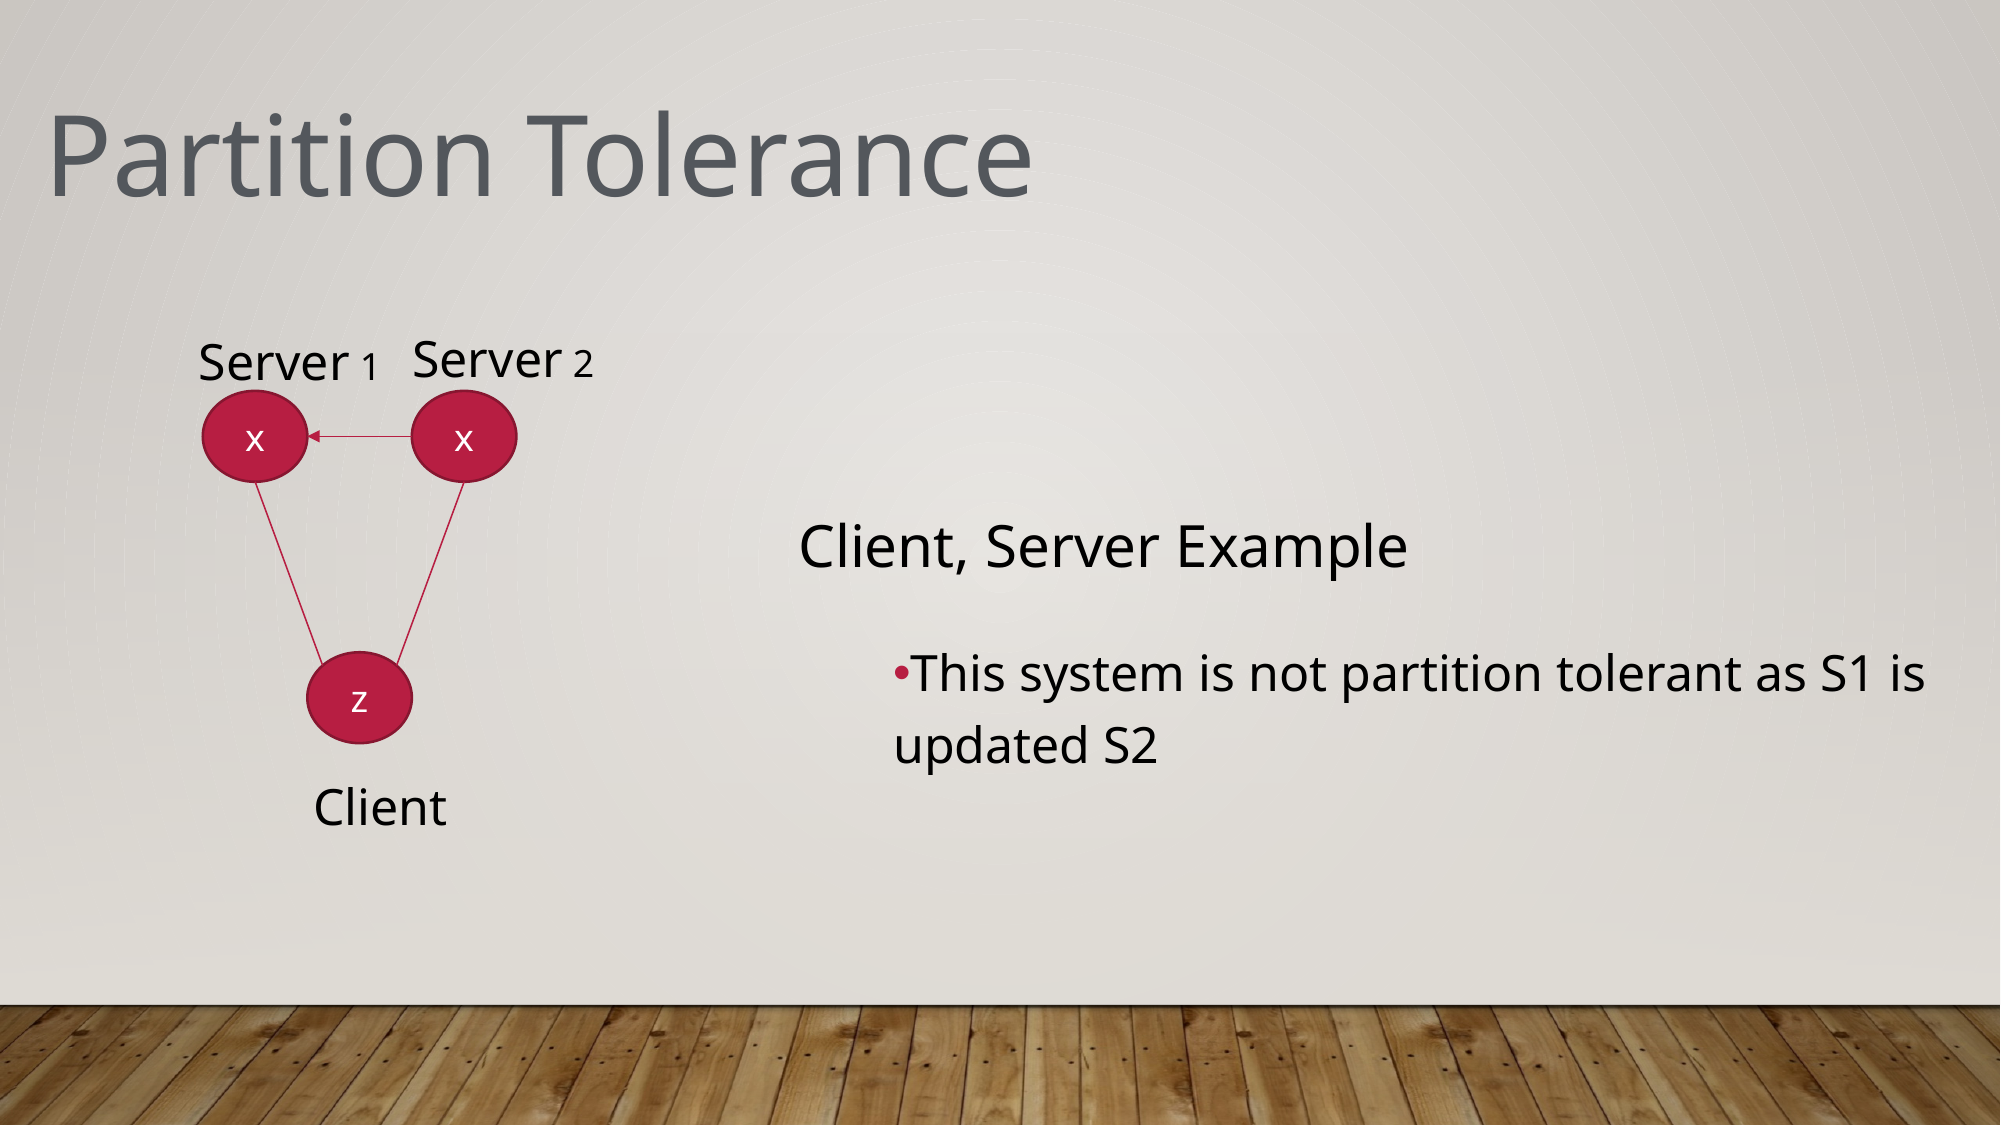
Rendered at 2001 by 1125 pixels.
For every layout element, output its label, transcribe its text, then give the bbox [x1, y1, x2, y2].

text_box Server 2 [397, 320, 610, 395]
text_box z [306, 650, 414, 745]
text_box x [410, 395, 518, 484]
text_box Client, Server Example [783, 501, 1439, 587]
text_box Partition Tolerance [0, 76, 2000, 227]
text_box This system is not partition tolerant as S1 is updated S2 [878, 622, 2000, 709]
picture [0, 1005, 2000, 1125]
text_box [396, 481, 465, 666]
text_box Client [298, 768, 463, 843]
text_box Server 1 [184, 322, 396, 398]
text_box x [201, 398, 309, 484]
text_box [254, 481, 323, 666]
